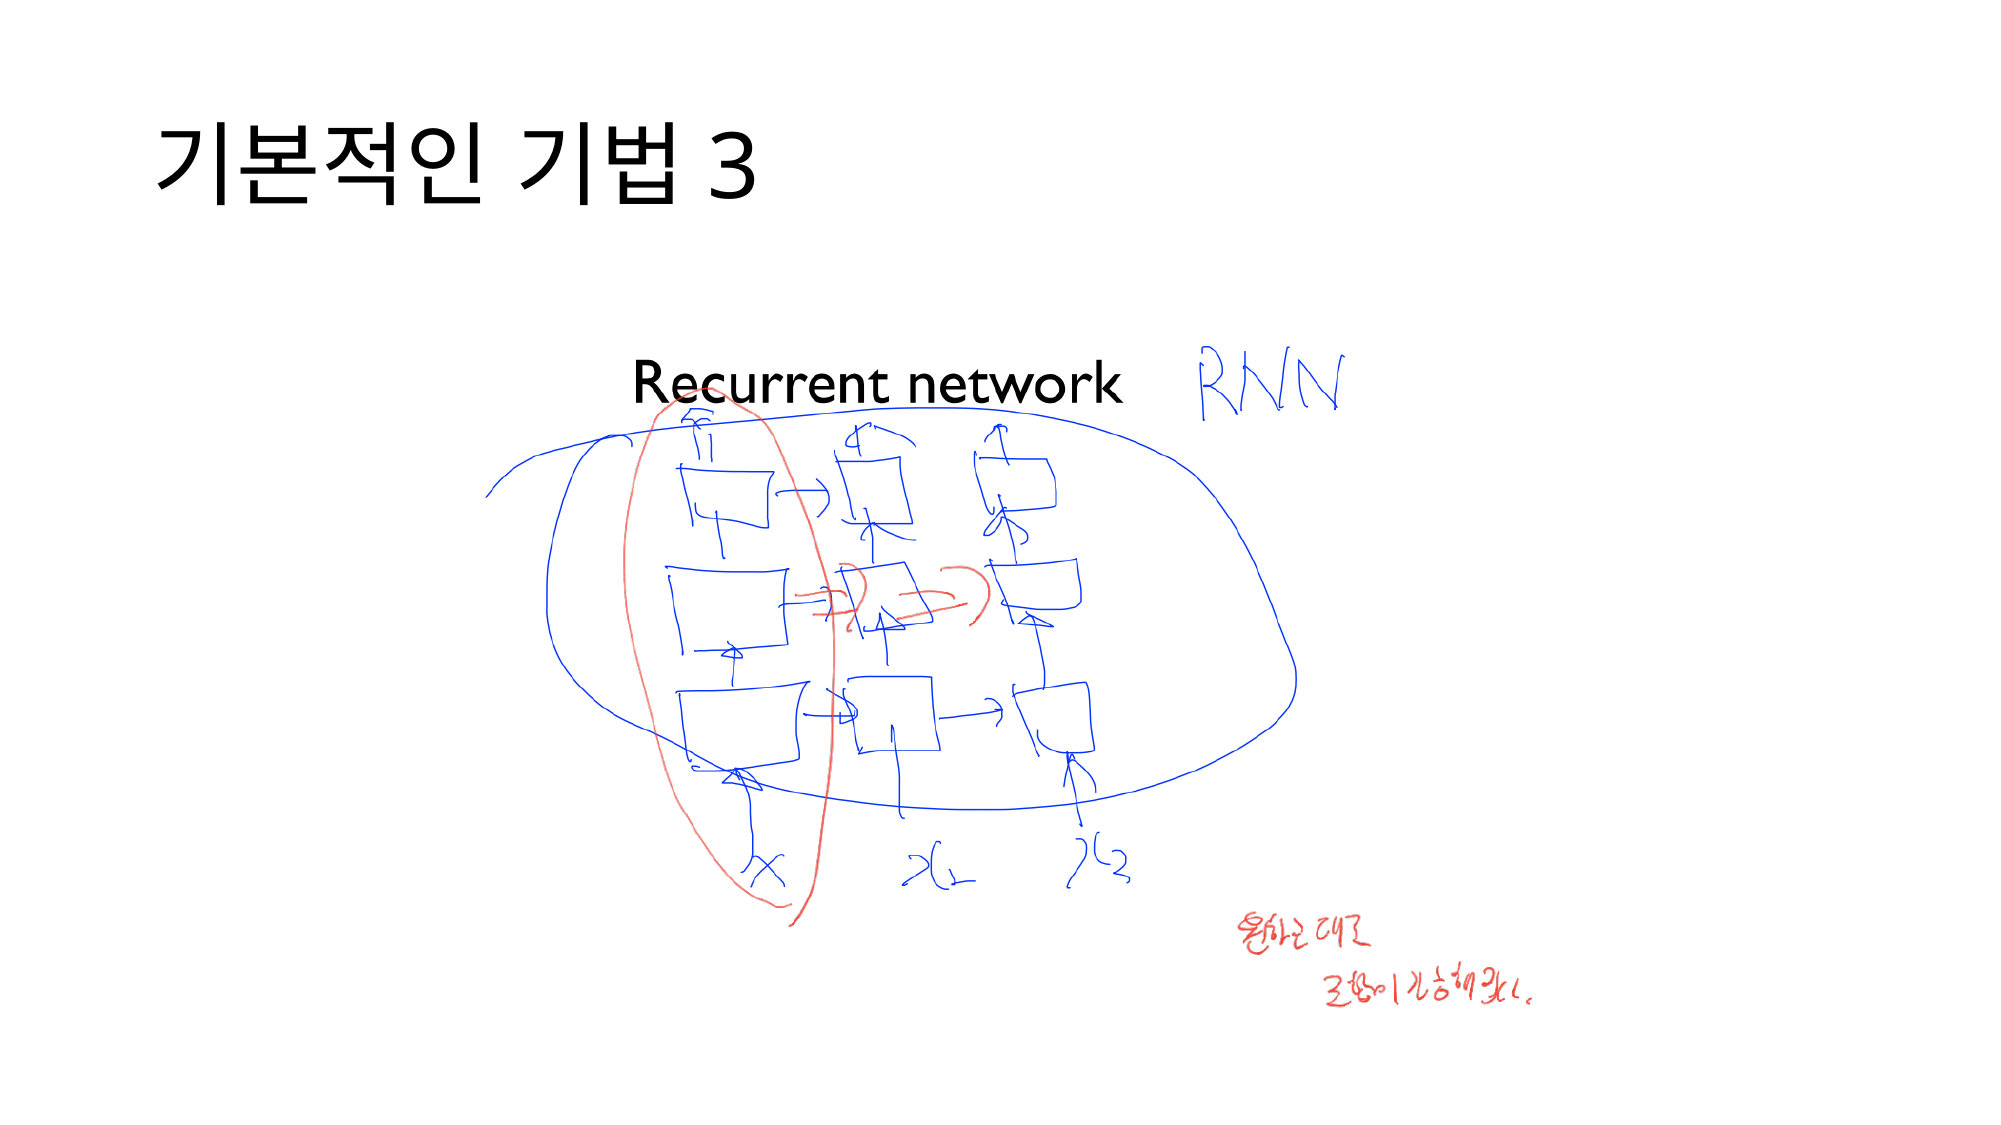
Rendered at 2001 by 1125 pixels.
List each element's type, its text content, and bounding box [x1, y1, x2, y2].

title 기본적인 기법3 [137, 59, 1863, 278]
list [412, 287, 1539, 1066]
